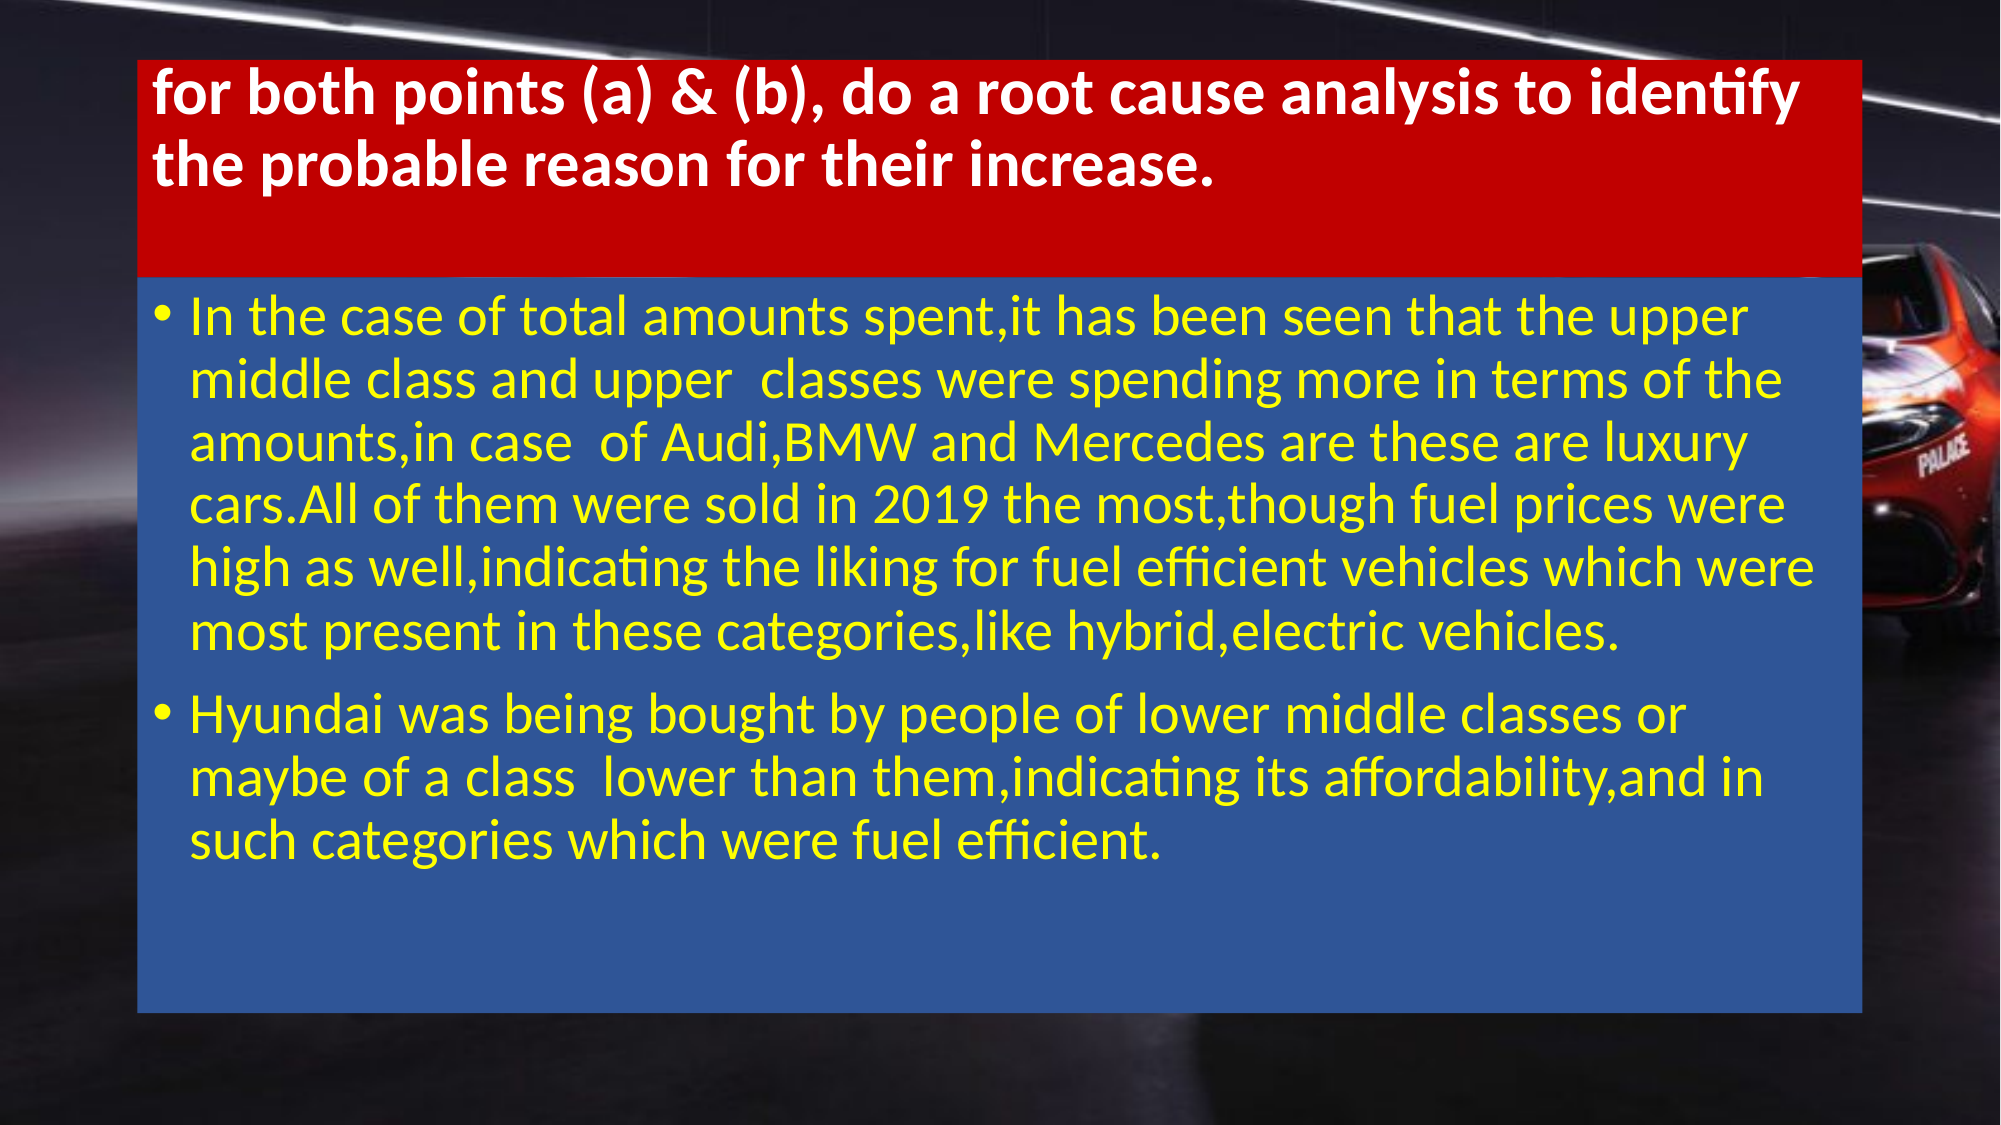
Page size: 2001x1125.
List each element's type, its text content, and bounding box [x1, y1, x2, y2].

list In the case of total amounts spent,it has been seen that the upper middle class and upper classes were spending more in terms of the amounts,in case of Audi,BMW and Mercedes are these are luxury cars.All of them were sold in 2019 the most,though fuel prices were high as well,indicating the liking for fuel efficient vehicles which were most present in these categories,like hybrid,electric vehicles. Hyundai was being bought by people of lower middle classes or maybe of a class lower than them,indicating its affordability,and in such categories which were fuel efficient. [137, 277, 1863, 1014]
title for both points (a) & (b), do a root cause analysis to identify the probable reason for their increase. [137, 59, 1863, 277]
picture [0, 0, 2001, 1125]
